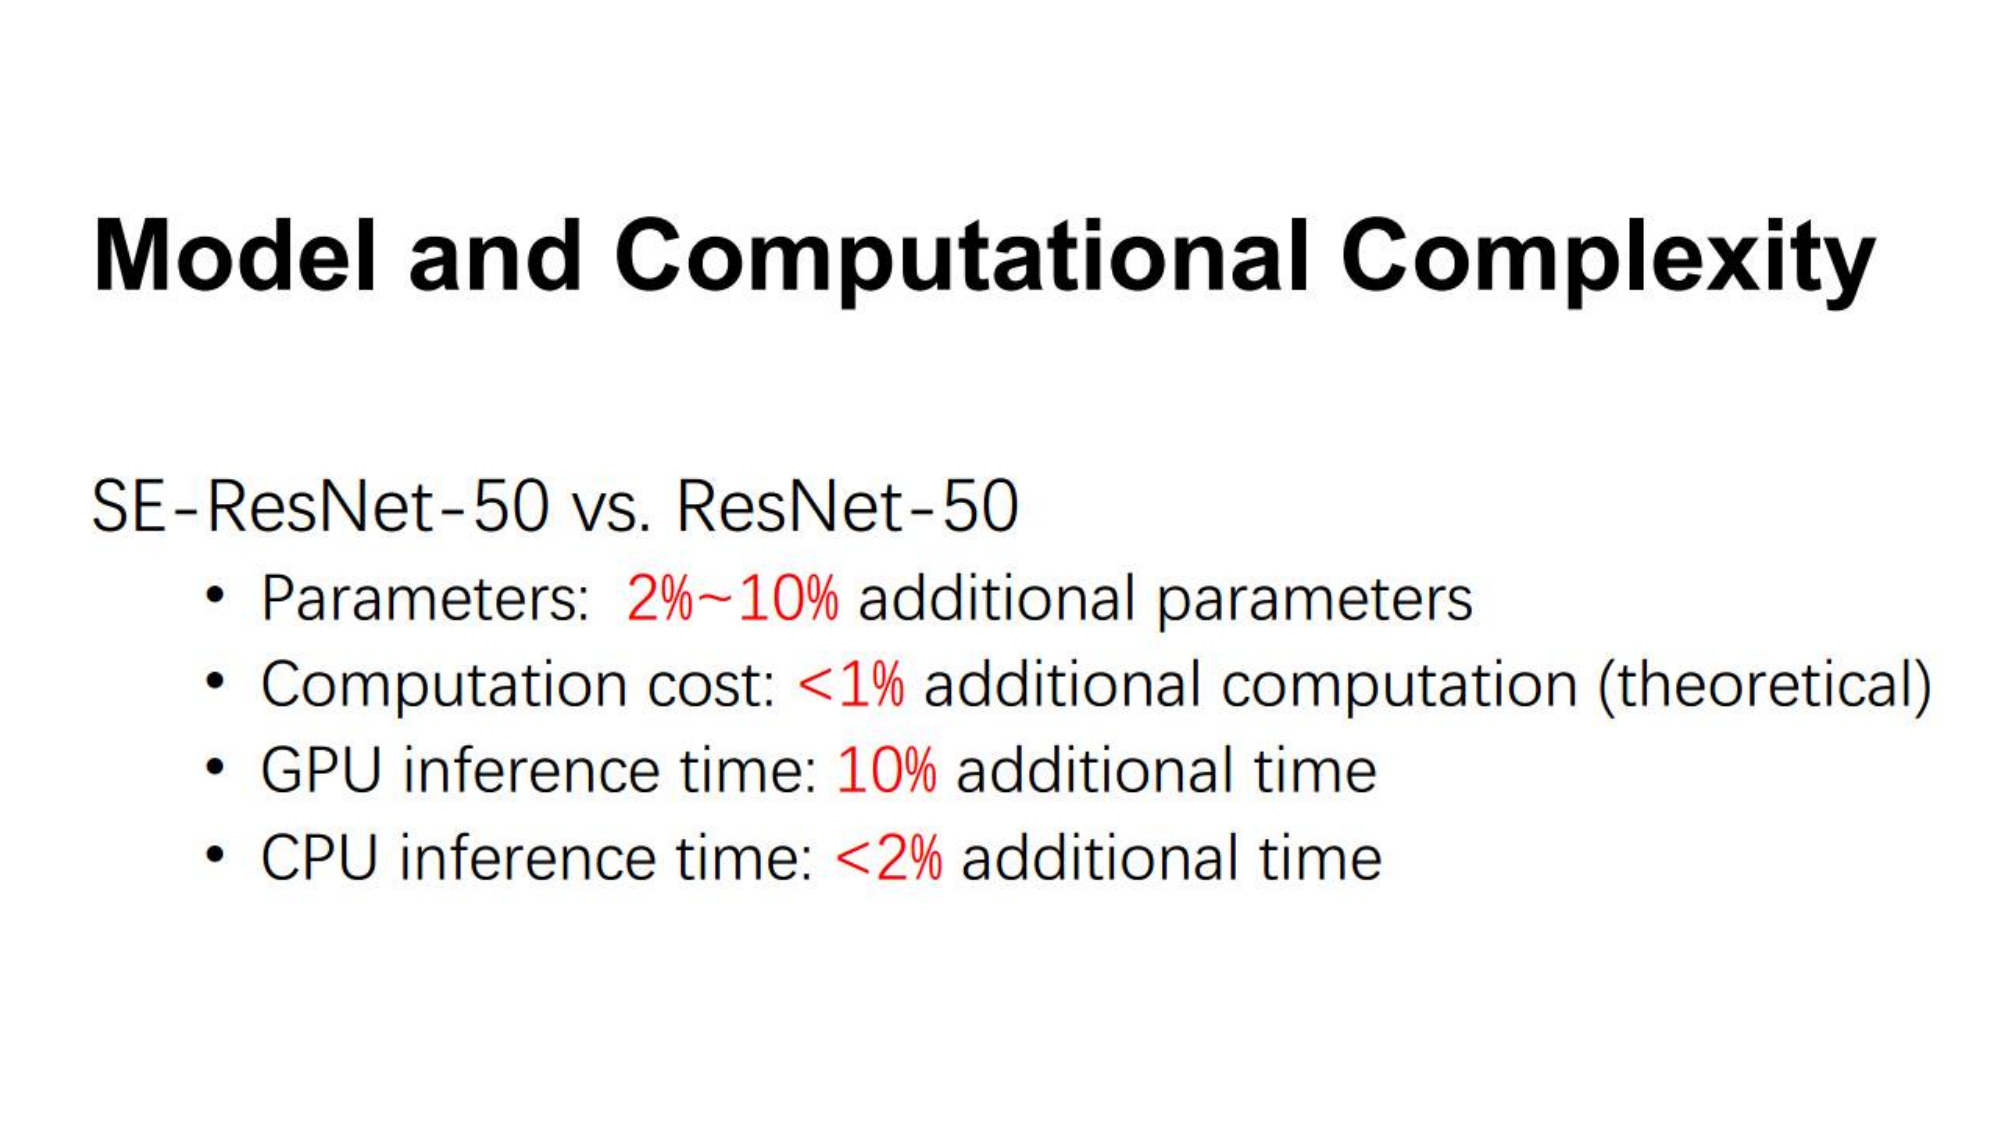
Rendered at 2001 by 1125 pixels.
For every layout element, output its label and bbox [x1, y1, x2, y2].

picture [42, 201, 1958, 924]
